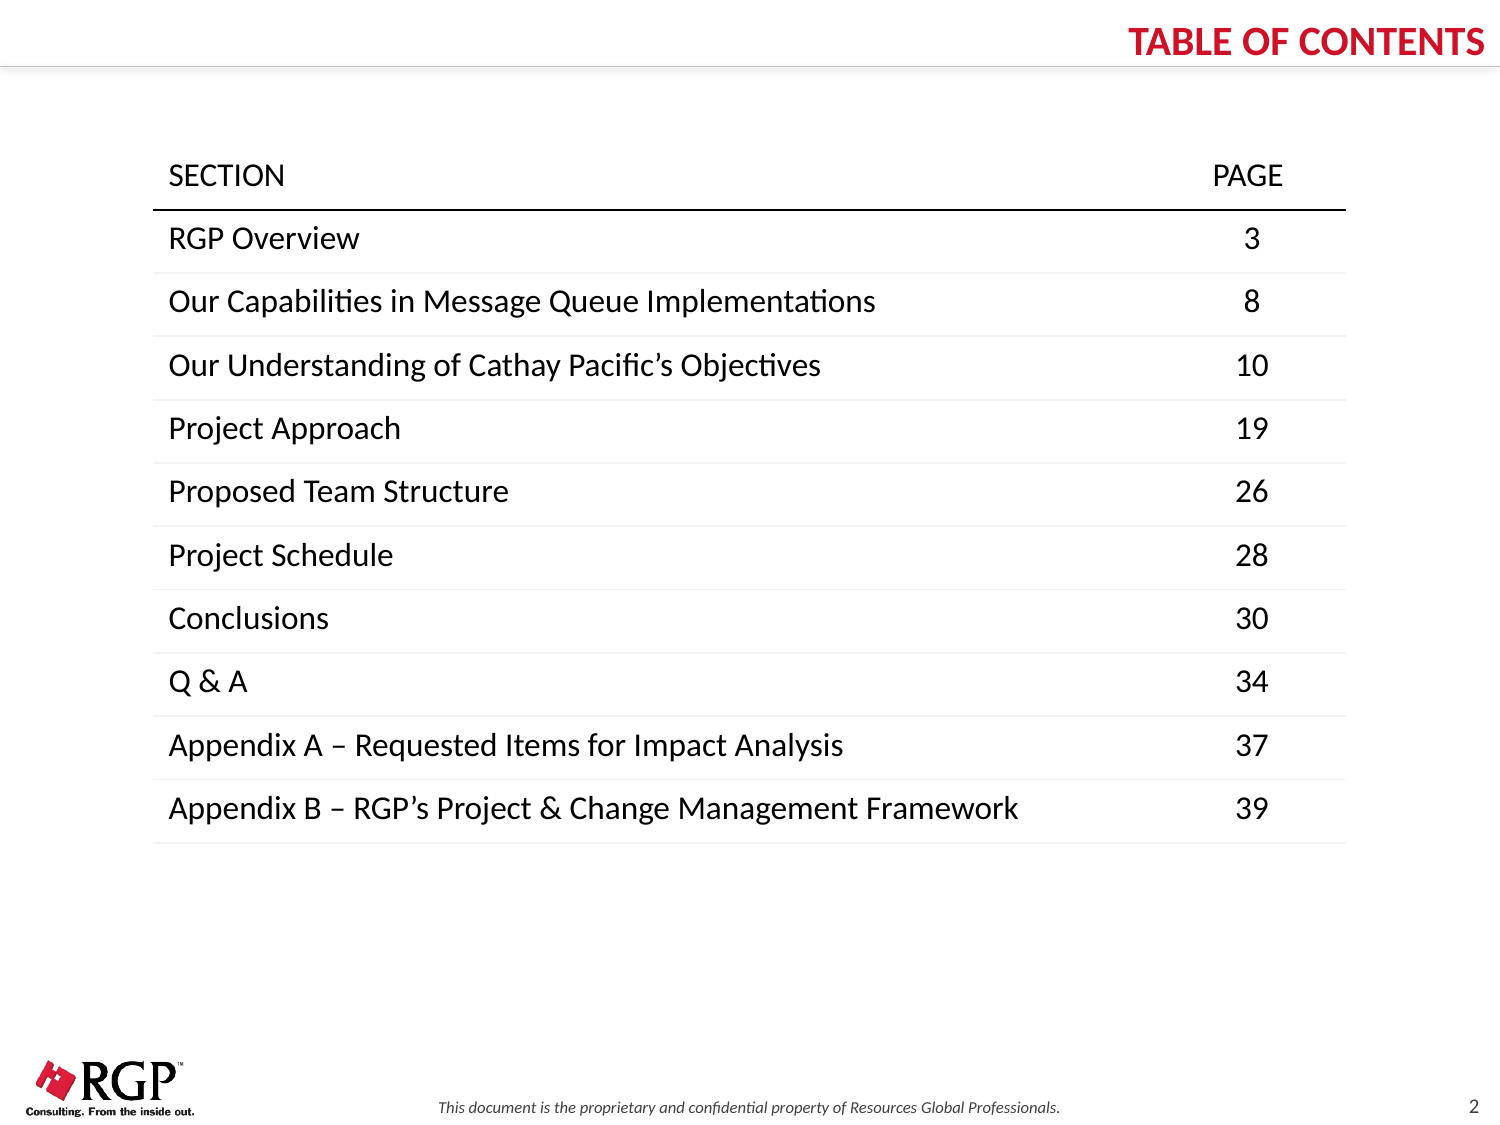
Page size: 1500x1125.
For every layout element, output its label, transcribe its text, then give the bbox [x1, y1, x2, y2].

table_cell Project Approach [153, 401, 1157, 462]
table_cell 8 [1157, 274, 1346, 335]
table_cell Our Capabilities in Message Queue Implementations [153, 274, 1157, 335]
table_cell Proposed Team Structure [153, 464, 1157, 525]
table_cell Conclusions [153, 590, 1157, 652]
table_cell 37 [1157, 717, 1346, 779]
table_cell 34 [1157, 654, 1346, 715]
table_header PAGE [1157, 146, 1346, 209]
table_cell Appendix B – RGP’s Project & Change Management Framework [153, 780, 1157, 842]
table_cell RGP Overview [153, 211, 1157, 272]
table_cell Appendix A – Requested Items for Impact Analysis [153, 717, 1157, 779]
table_cell 30 [1157, 590, 1346, 652]
table_cell 3 [1157, 211, 1346, 272]
table_cell Our Understanding of Cathay Pacific’s Objectives [153, 337, 1157, 399]
picture [26, 1060, 194, 1117]
table_cell Project Schedule [153, 527, 1157, 589]
list TABLE OF CONTENTS [601, 3, 1500, 67]
table_cell 10 [1157, 337, 1346, 399]
table_cell 19 [1157, 401, 1346, 462]
table_cell 26 [1157, 464, 1346, 525]
table_cell Q & A [153, 654, 1157, 715]
table_cell 28 [1157, 527, 1346, 589]
table_header SECTION [153, 146, 1157, 209]
table_cell 39 [1157, 780, 1346, 842]
